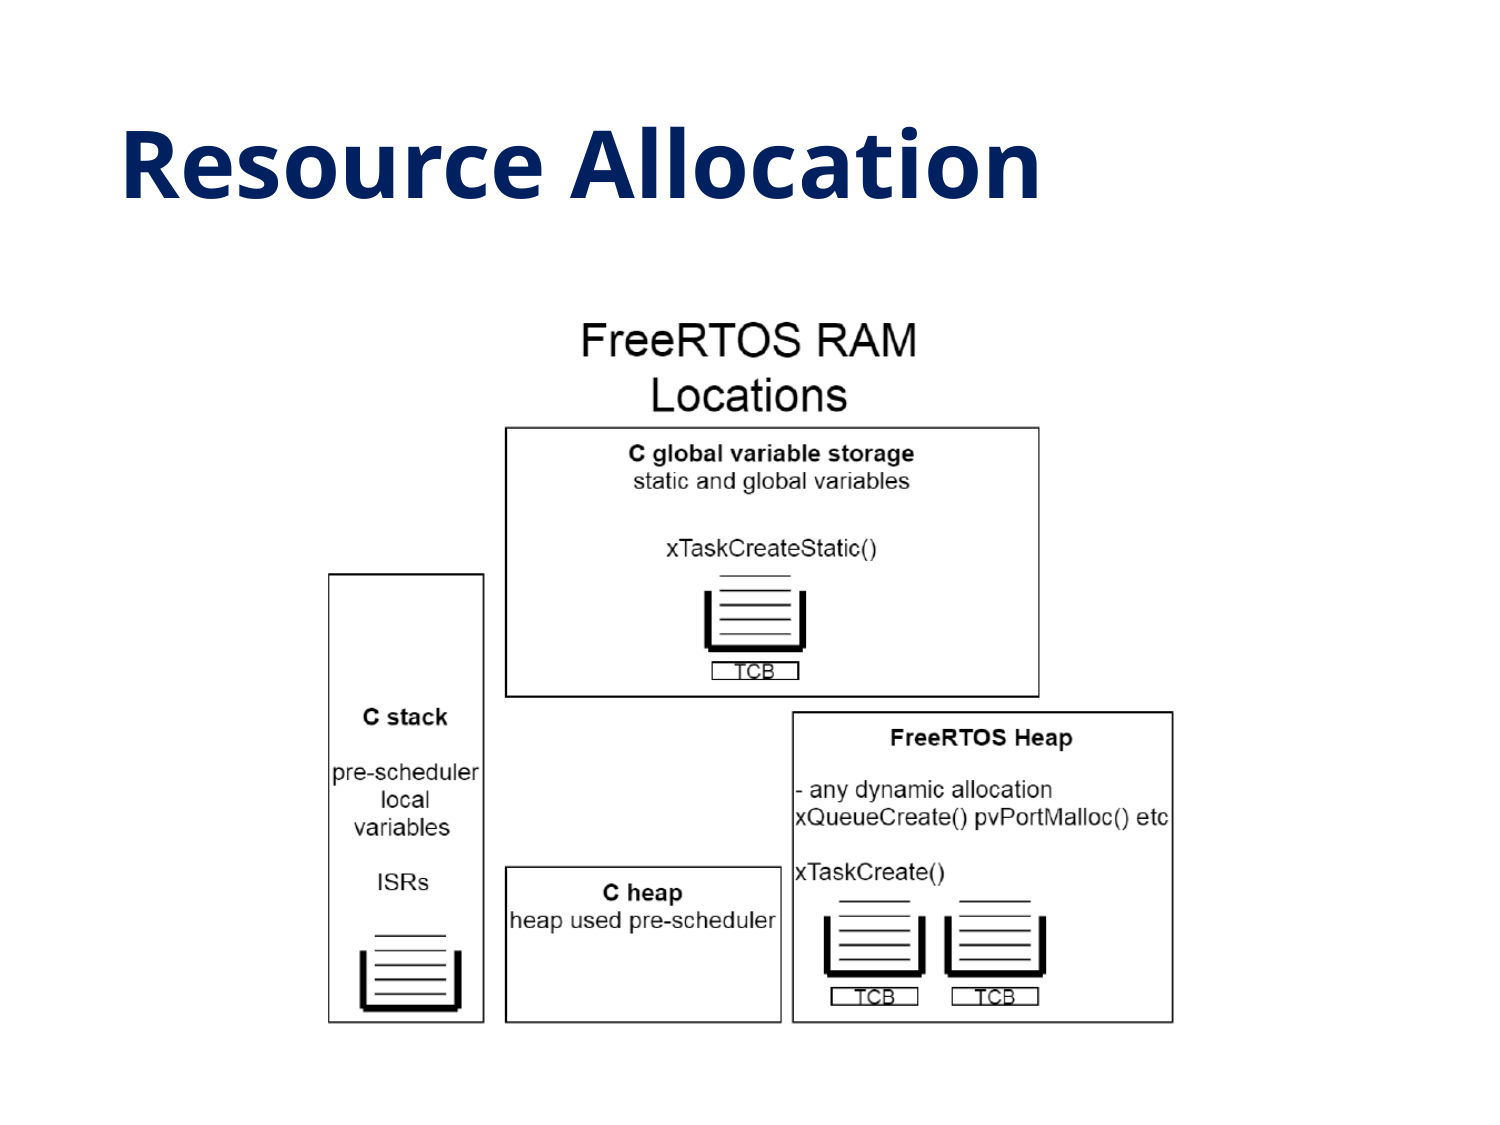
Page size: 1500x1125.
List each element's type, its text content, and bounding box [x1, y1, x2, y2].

title Resource Allocation [103, 59, 1397, 278]
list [316, 312, 1184, 1027]
